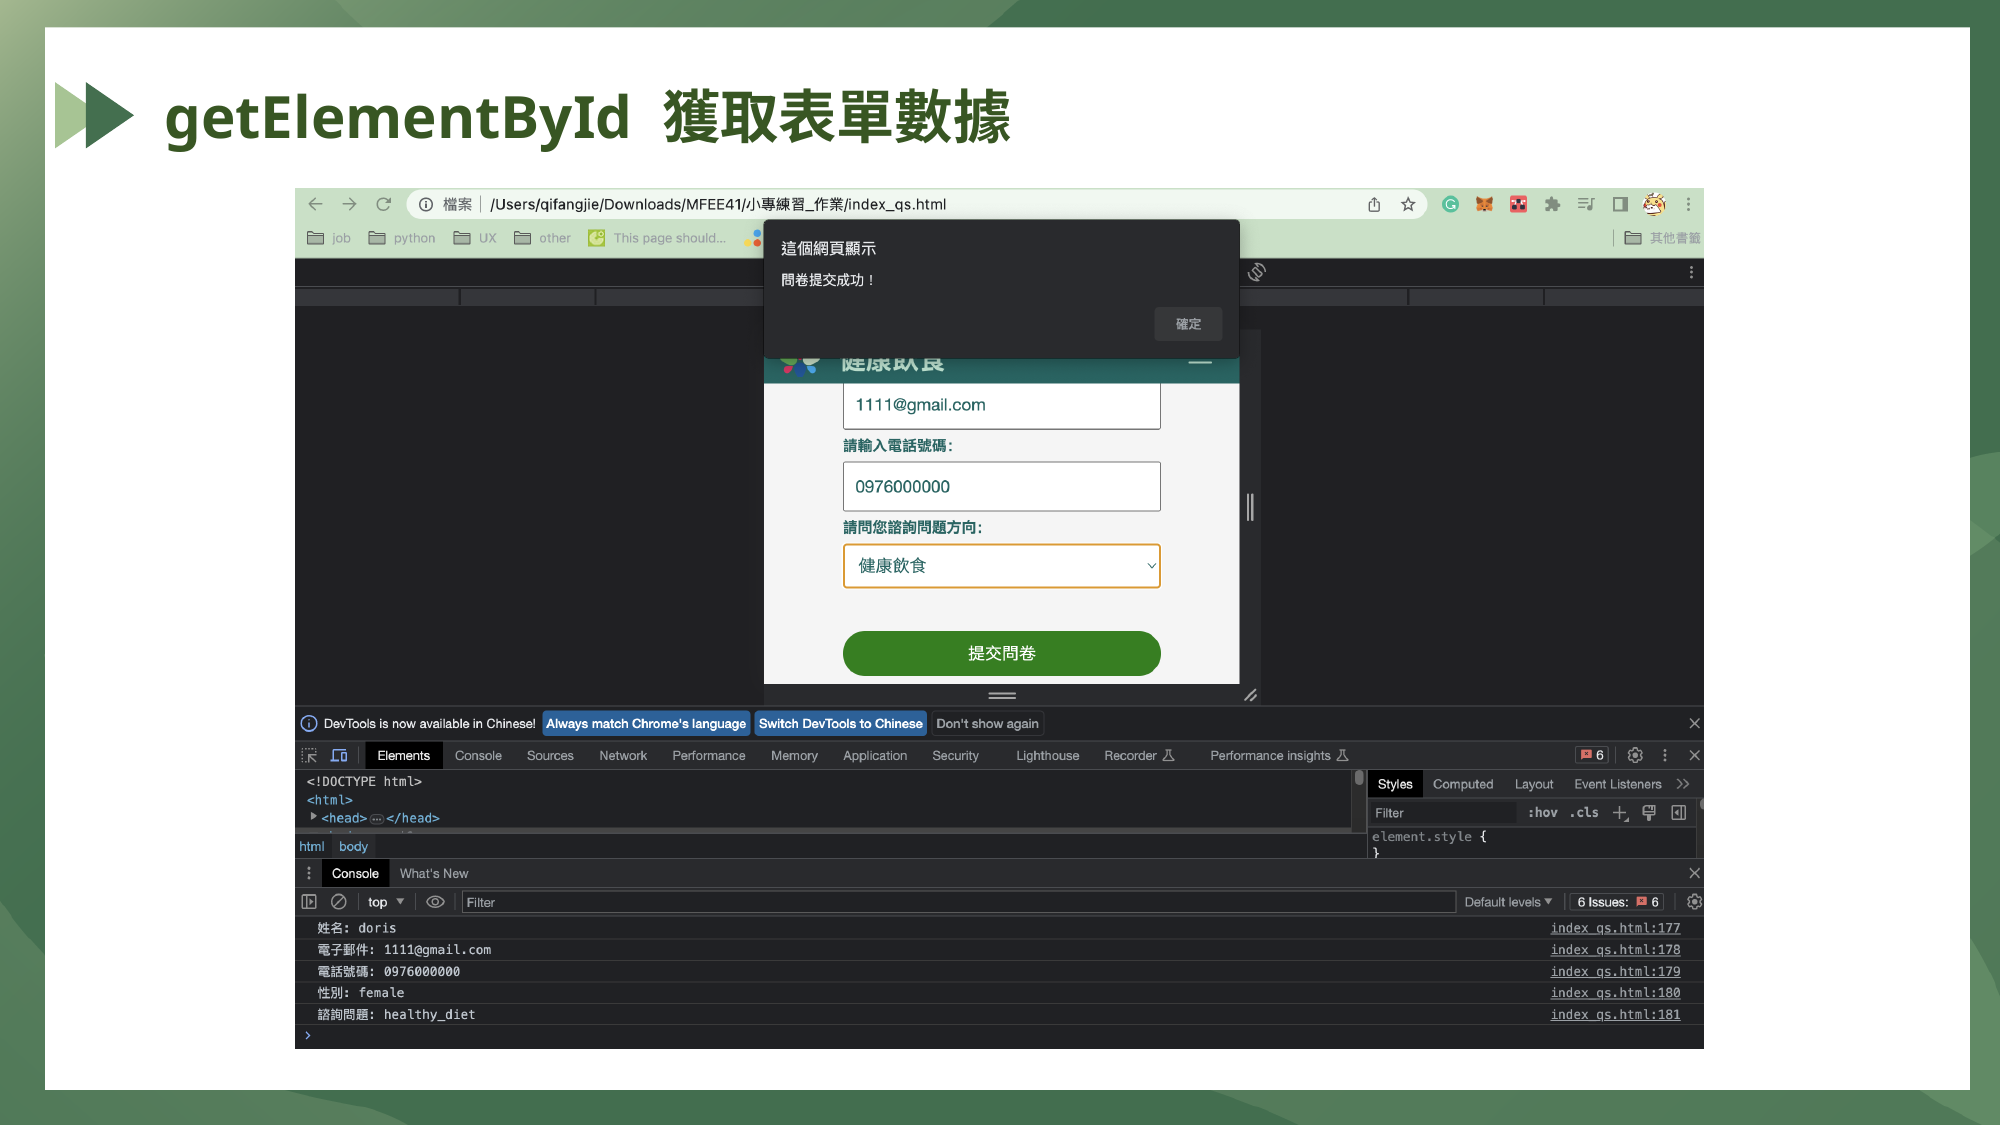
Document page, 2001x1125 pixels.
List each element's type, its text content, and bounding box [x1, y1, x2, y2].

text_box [55, 82, 134, 149]
picture [0, 0, 2000, 1125]
text_box getElementById 獲取表單數據 [149, 72, 1223, 158]
